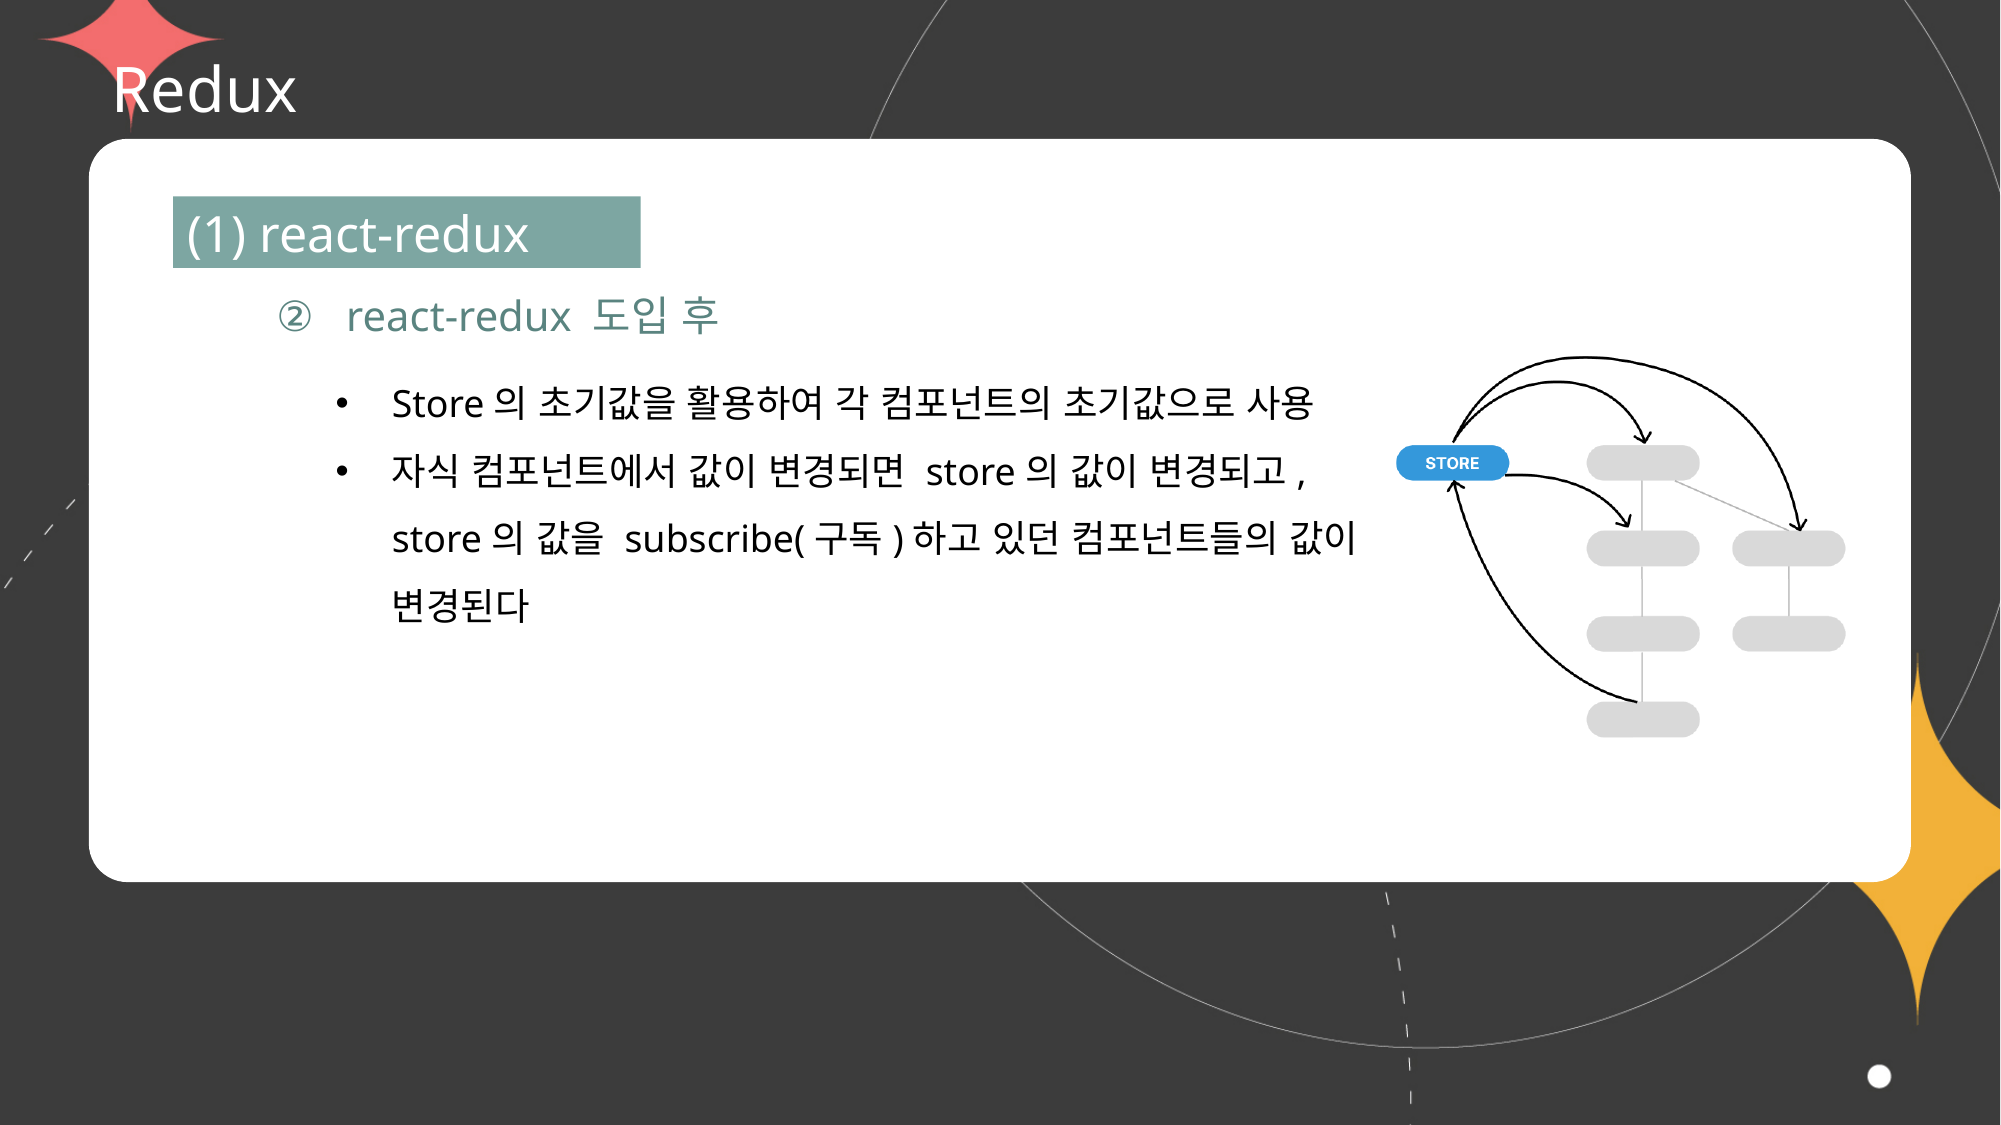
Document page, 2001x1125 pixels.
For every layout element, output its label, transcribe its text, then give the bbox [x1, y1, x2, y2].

text_box Store의 초기값을 활용하여 각 컴포넌트의 초기값으로 사용 자식 컴포넌트에서 값이 변경되면 store의 값이 변경되고, store의 값을 subscribe(구독)하고 있던 컴포넌트들의 값이 변경된다 [320, 350, 1383, 635]
text_box (1) react-redux [172, 195, 642, 269]
title Redux [96, 50, 1069, 135]
text_box ② react-redux 도입 후 [261, 279, 877, 351]
picture [0, 0, 2001, 1125]
